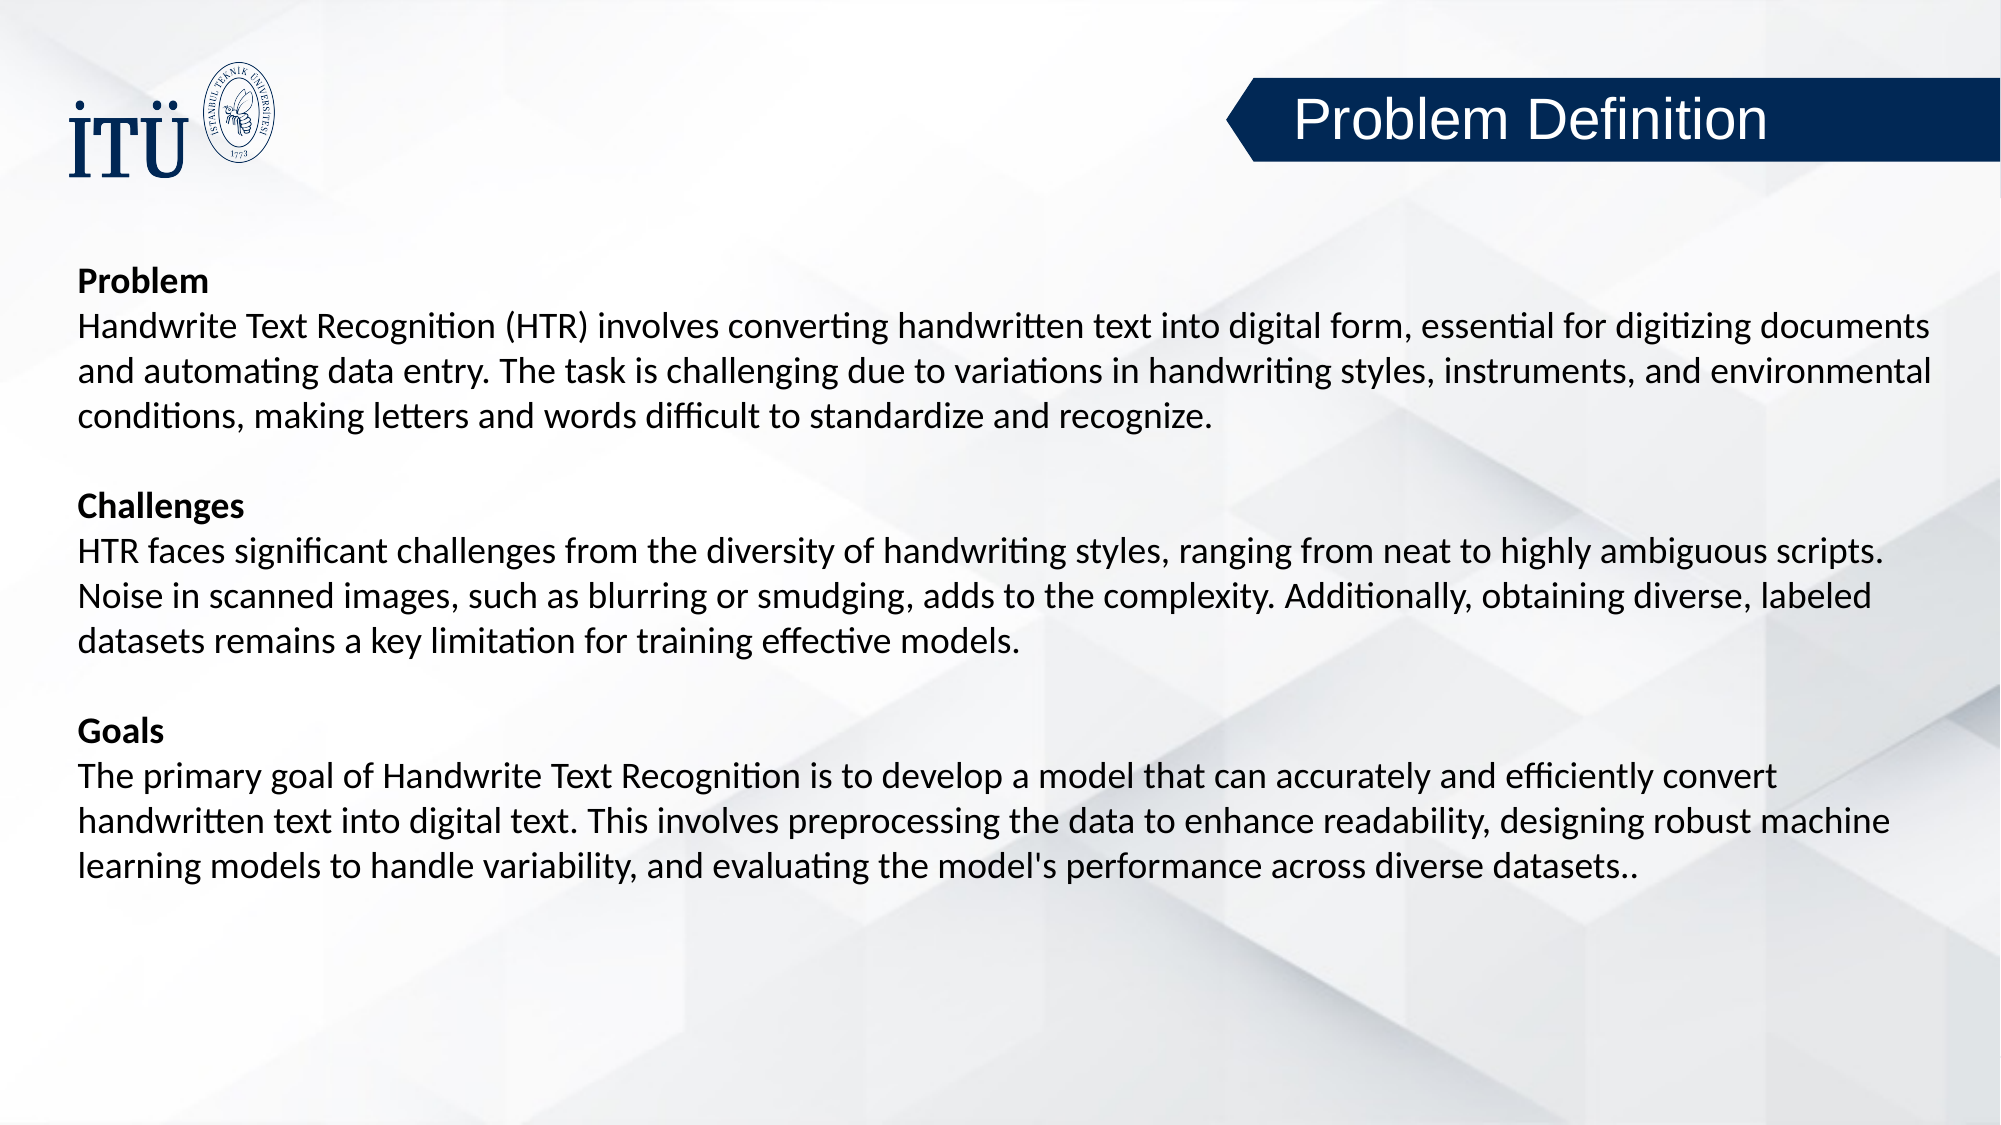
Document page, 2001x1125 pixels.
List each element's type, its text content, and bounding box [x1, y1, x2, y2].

picture [0, 0, 2001, 1125]
text_box Problem Definition [1278, 73, 1802, 159]
text_box Problem Handwrite Text Recognition (HTR) involves converting handwritten text into digital form, essential for digitizing documents and automating data entry. The task is challenging due to variations in handwriting styles, instruments, and environmental conditions, making letters and words difficult to standardize and recognize. Challenges HTR faces significant challenges from the diversity of handwriting styles, ranging from neat to highly ambiguous scripts. Noise in scanned images, such as blurring or smudging, adds to the complexity. Additionally, obtaining diverse, labeled datasets remains a key limitation for training effective models. Goals The primary goal of Handwrite Text Recognition is to develop a model that can accurately and efficiently convert handwritten text into digital text. This involves preprocessing the data to enhance readability, designing robust machine learning models to handle variability, and evaluating the model's performance across diverse datasets.. [63, 203, 1950, 894]
